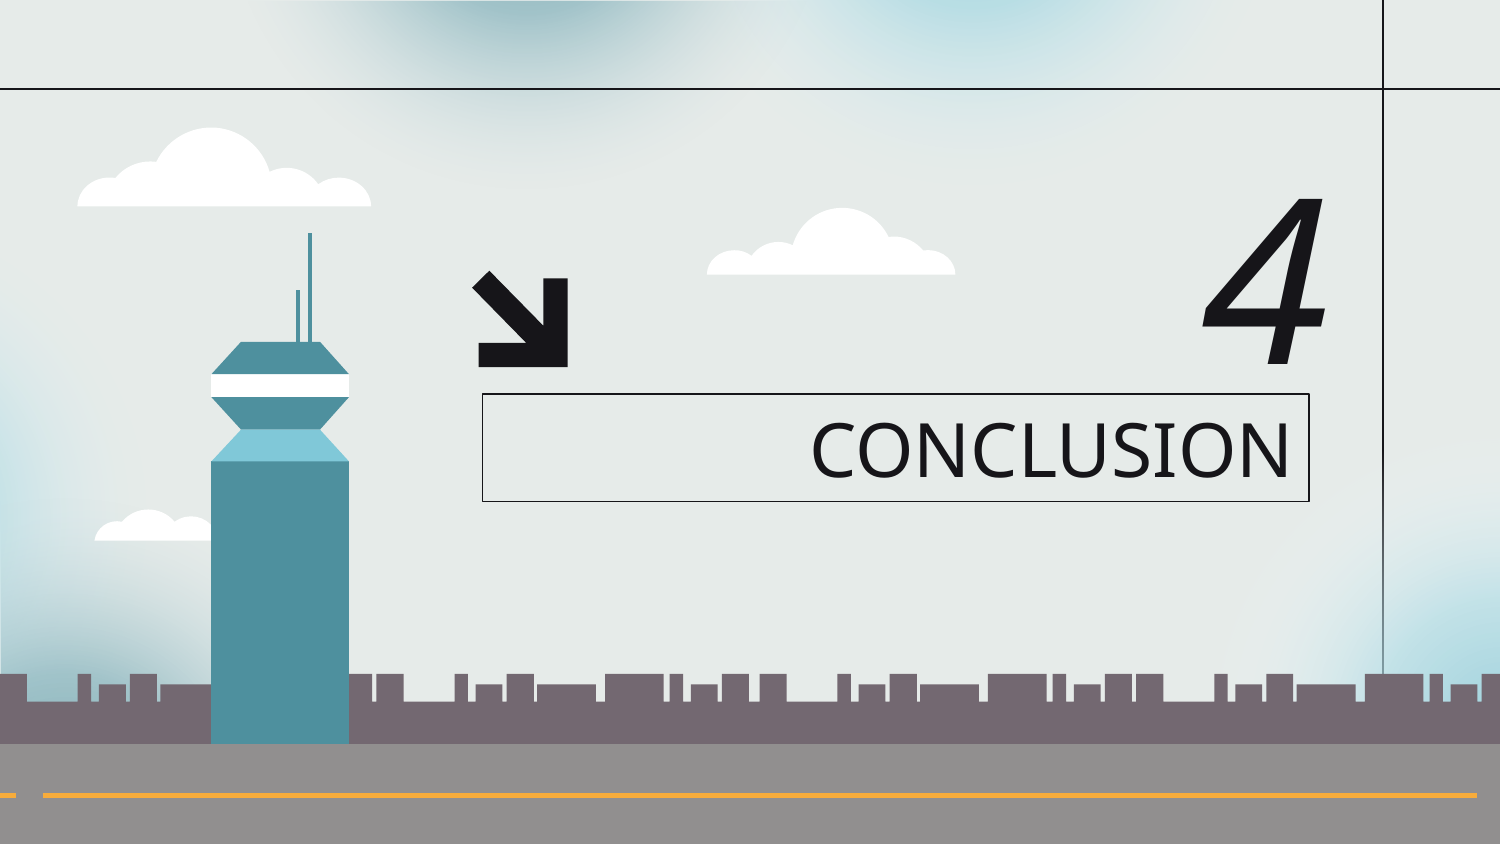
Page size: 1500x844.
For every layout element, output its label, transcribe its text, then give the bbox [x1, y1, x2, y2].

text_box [211, 232, 350, 745]
title CONCLUSION [482, 393, 1310, 502]
title 4 [975, 183, 1344, 360]
text_box [472, 270, 568, 368]
